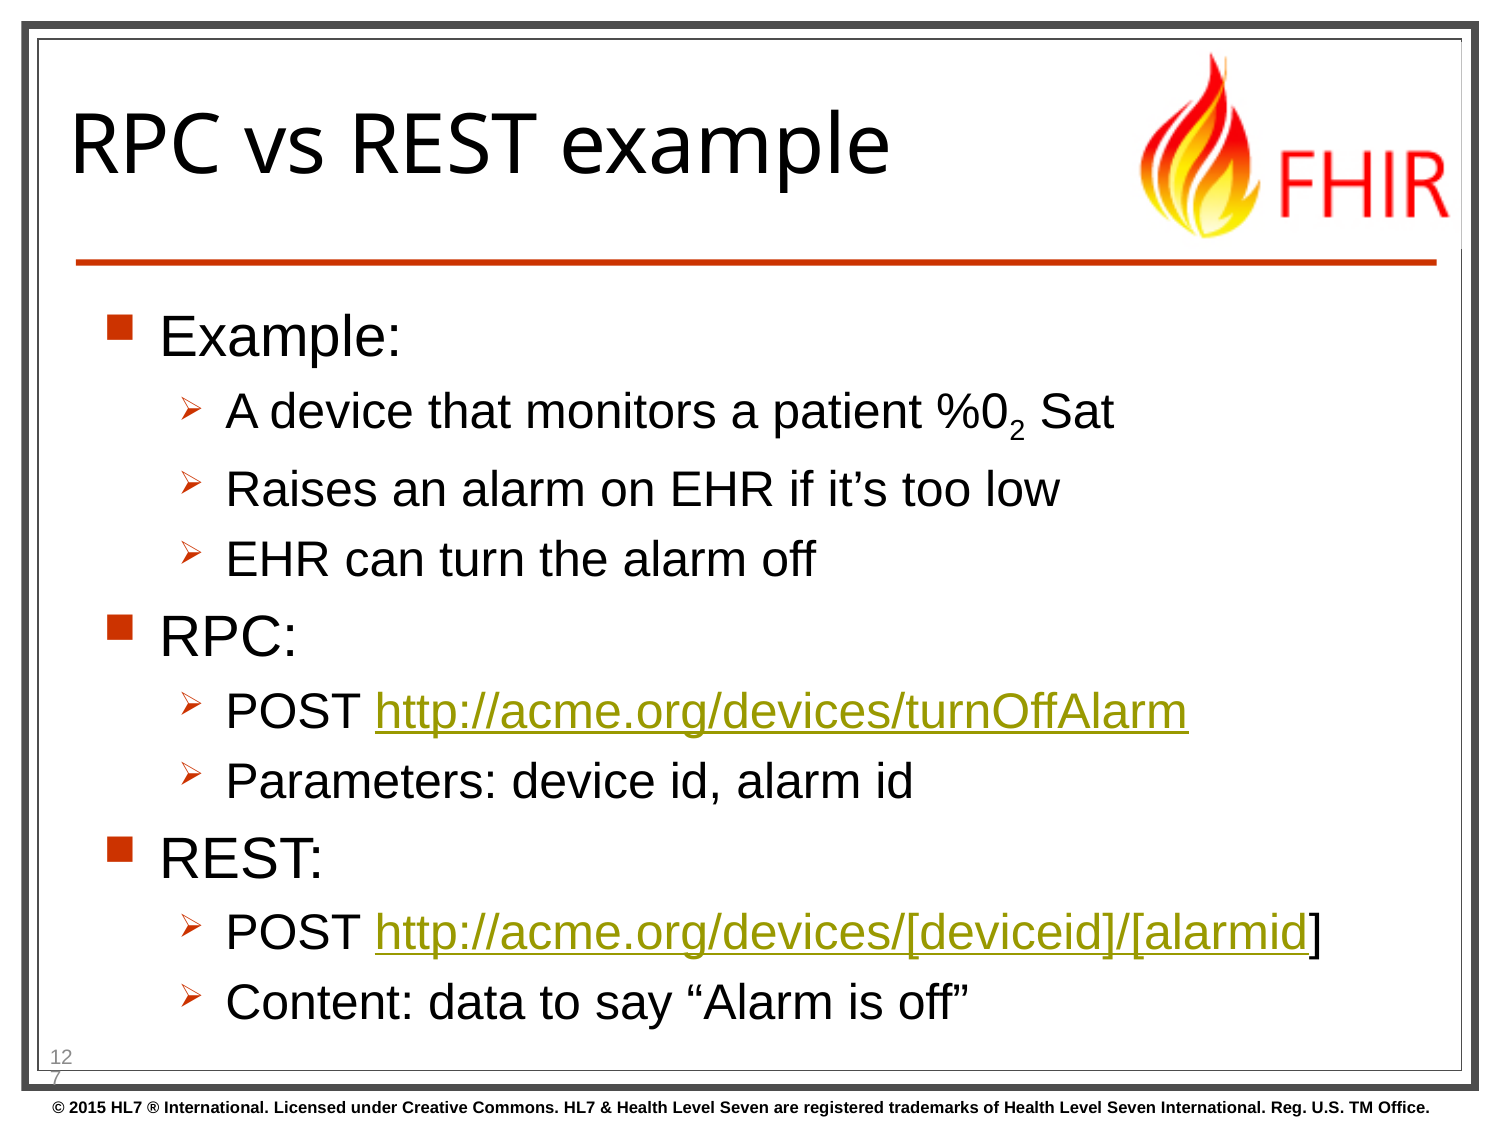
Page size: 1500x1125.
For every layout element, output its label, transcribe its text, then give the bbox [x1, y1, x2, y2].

list Example: A device that monitors a patient %02 Sat Raises an alarm on EHR if it’s too low EHR can turn the alarm off RPC: POST http://acme.org/devices/turnOffAlarm Parameters: device id, alarm id REST: POST http://acme.org/devices/[deviceid]/[alarmid] Content: data to say “Alarm is off” [88, 290, 1366, 1032]
picture [1128, 42, 1462, 249]
slide_number 127 [23, 1018, 99, 1094]
title RPC vs REST example [53, 54, 1128, 244]
